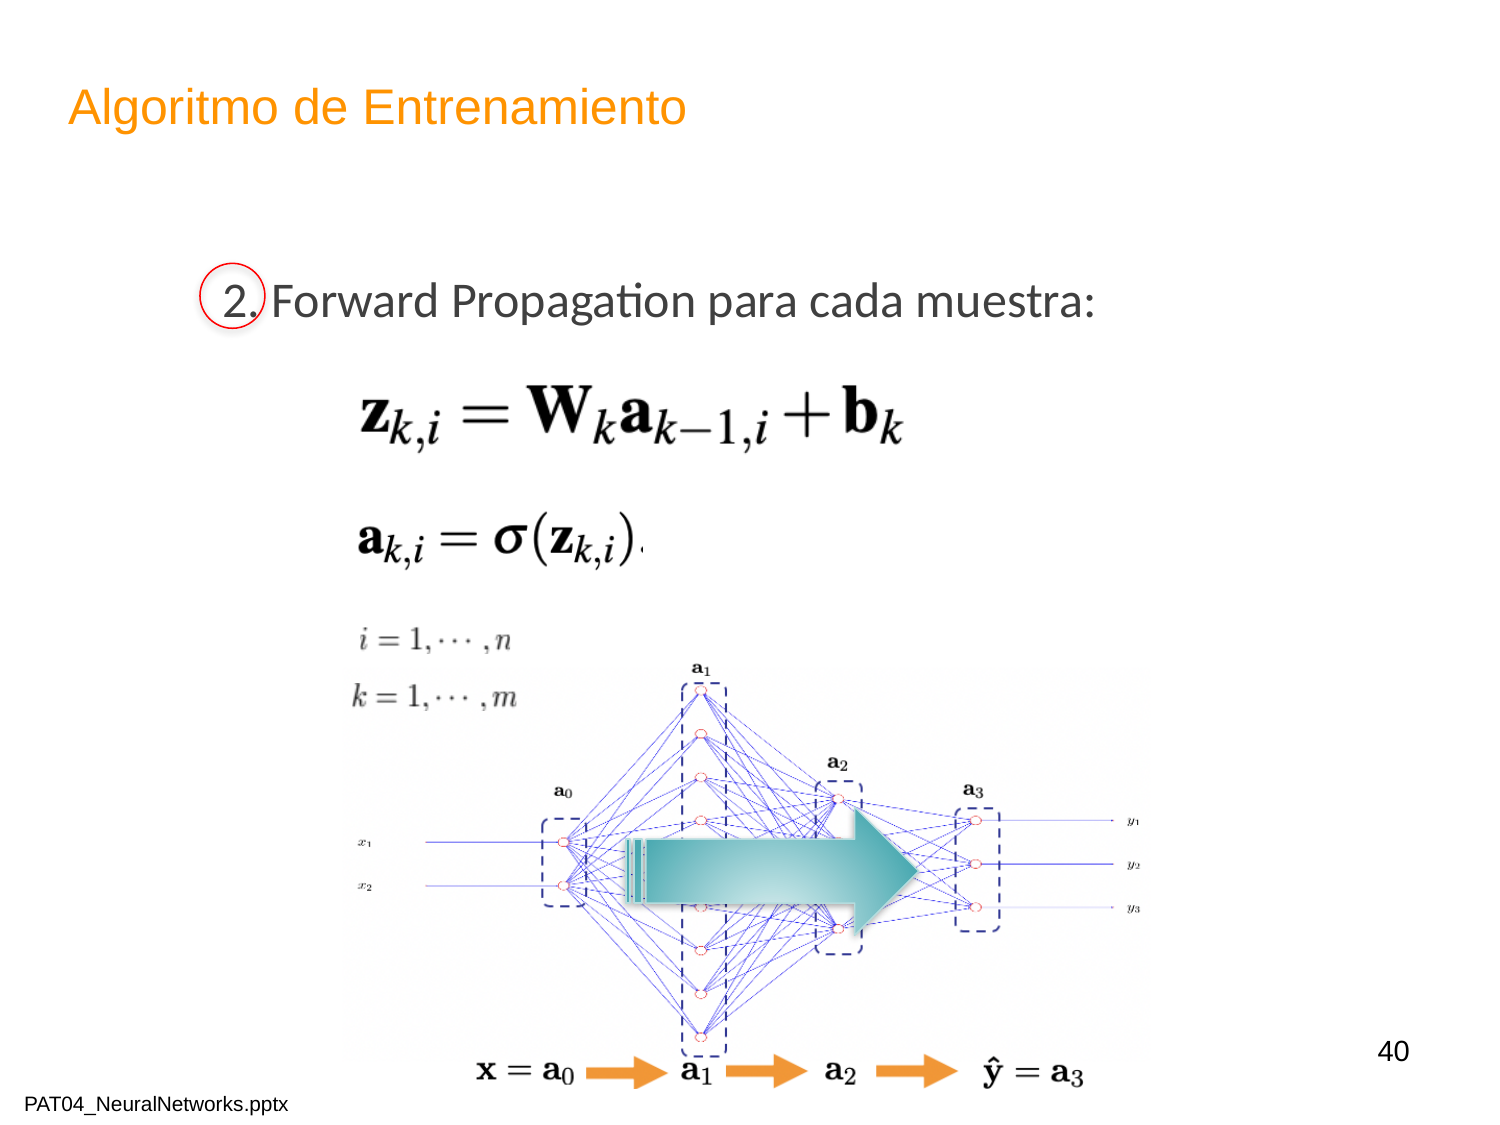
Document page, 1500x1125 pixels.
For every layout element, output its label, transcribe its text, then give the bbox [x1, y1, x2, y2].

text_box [207, 259, 1122, 654]
footer PAT04_NeuralNetworks.pptx [0, 1083, 395, 1125]
text_box Algoritmo de Entrenamiento [53, 67, 703, 142]
slide_number 40 [1074, 1024, 1426, 1103]
picture [342, 653, 1158, 1090]
